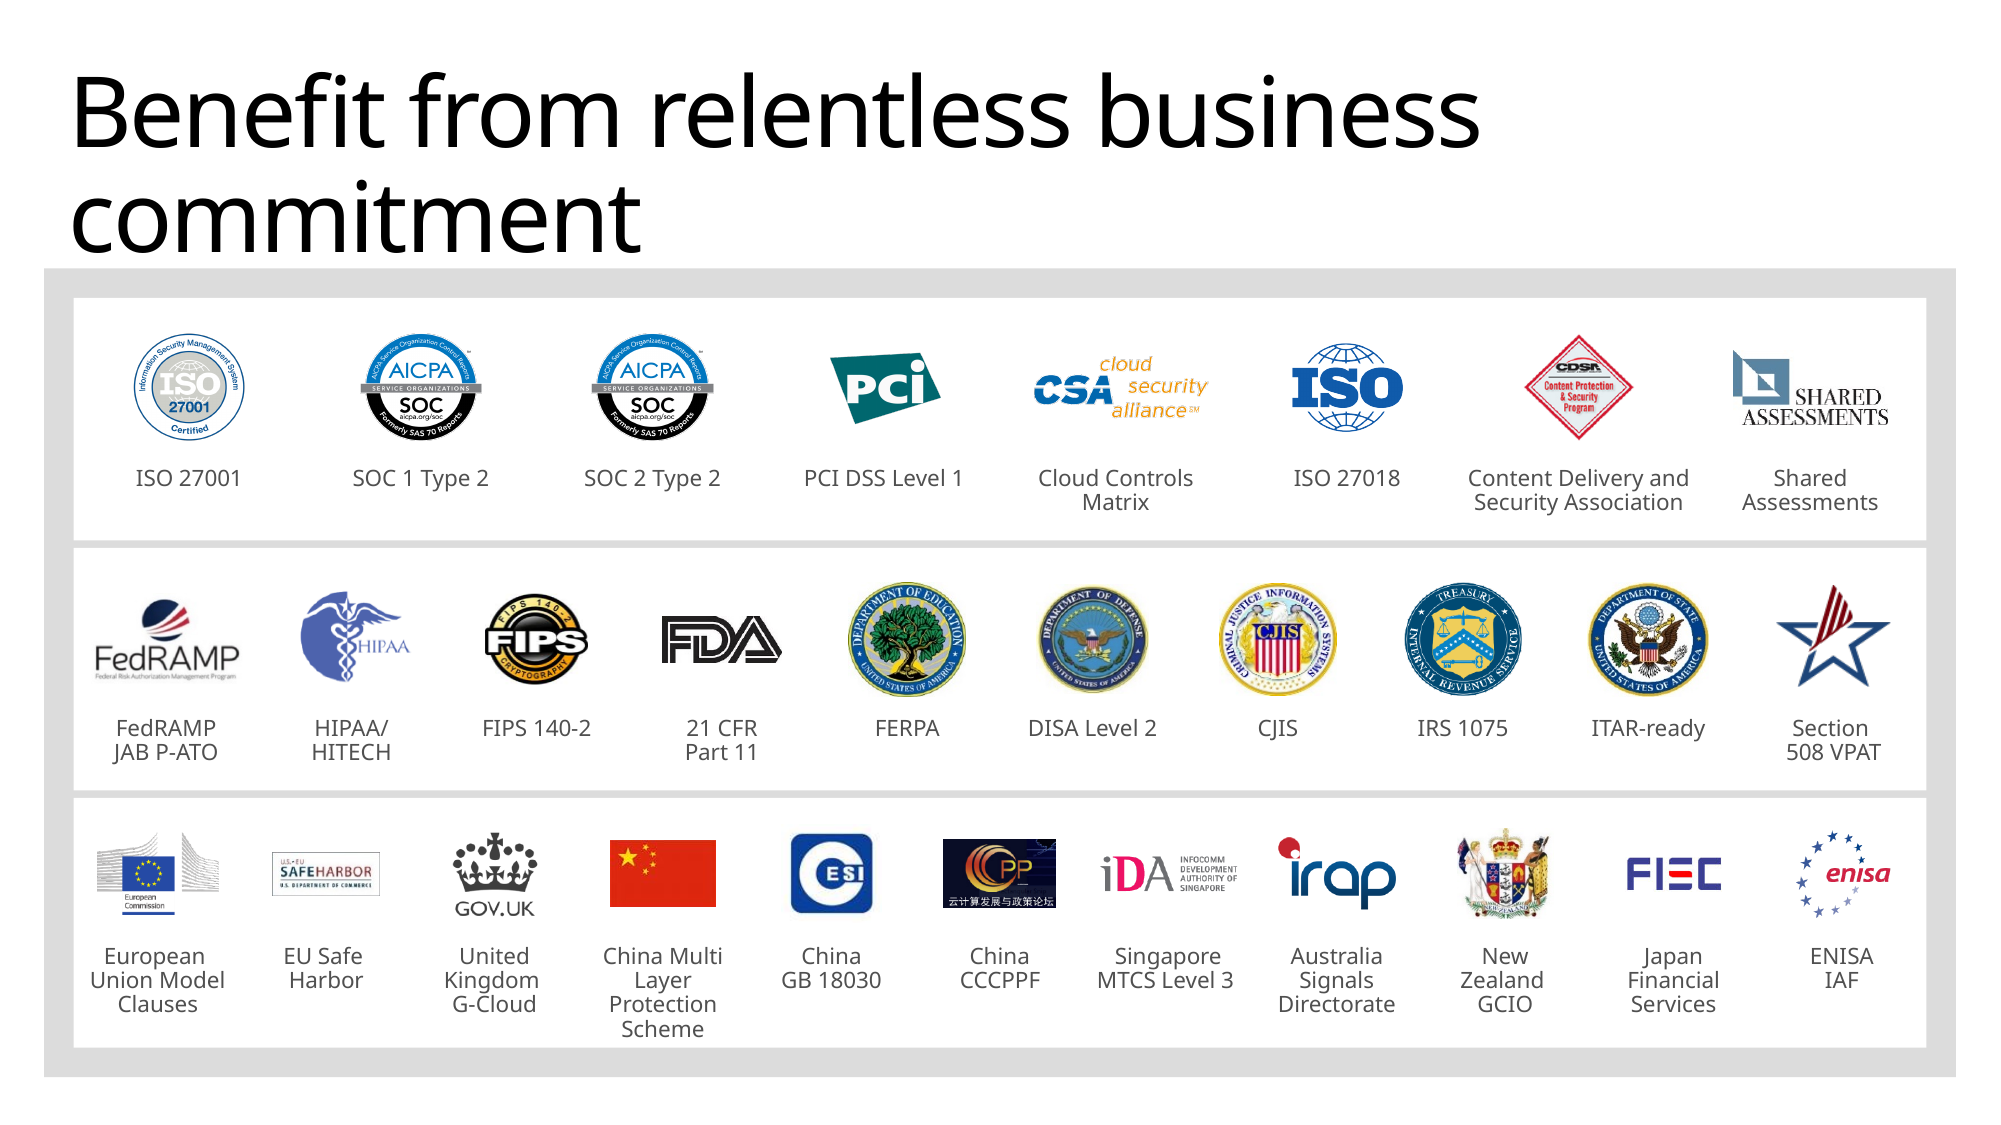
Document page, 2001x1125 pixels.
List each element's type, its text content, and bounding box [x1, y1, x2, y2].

title Benefit from relentless business commitment [44, 47, 1957, 196]
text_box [43, 268, 1957, 1078]
